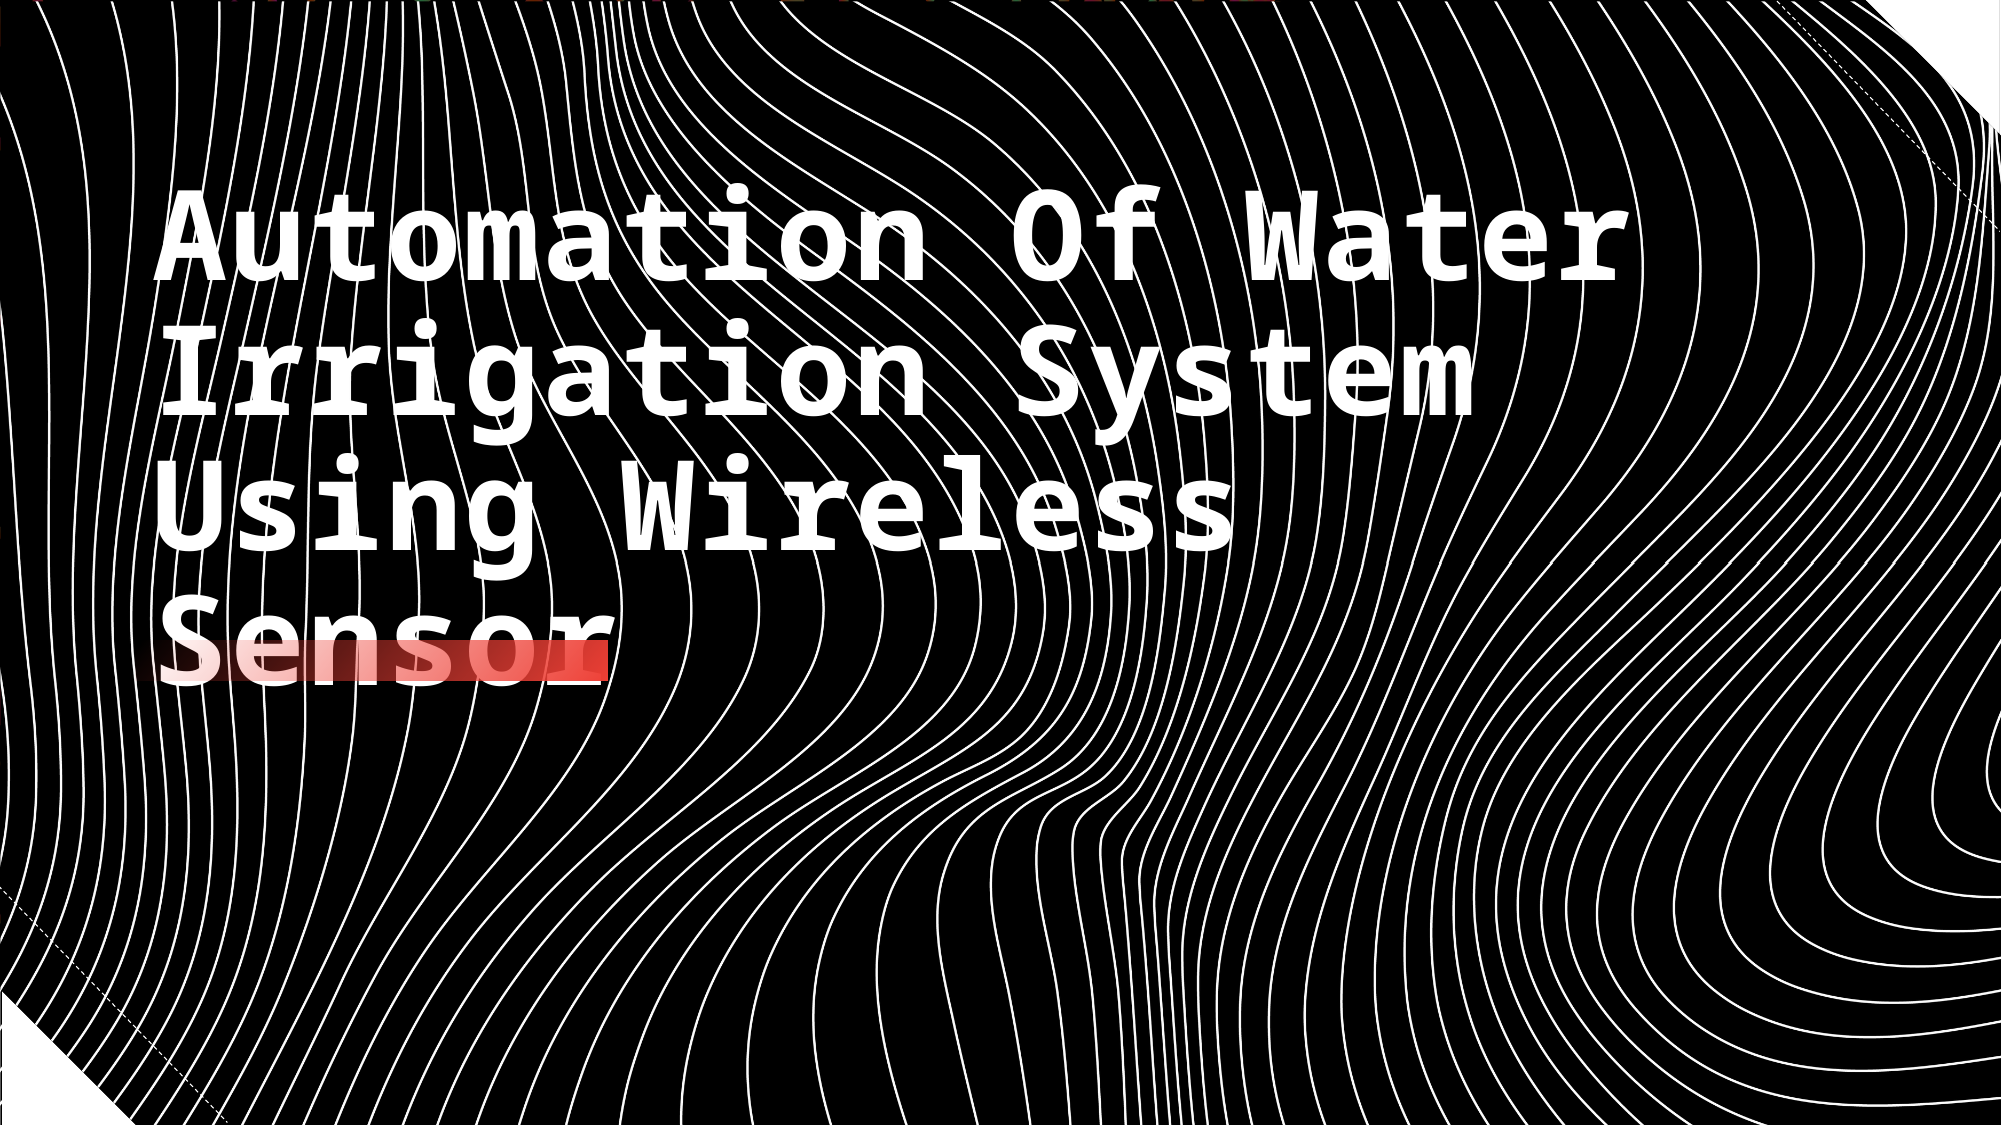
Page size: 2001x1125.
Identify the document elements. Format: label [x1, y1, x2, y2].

text_box [1771, 0, 2000, 233]
text_box [0, 885, 228, 1123]
picture [0, 0, 2001, 1125]
